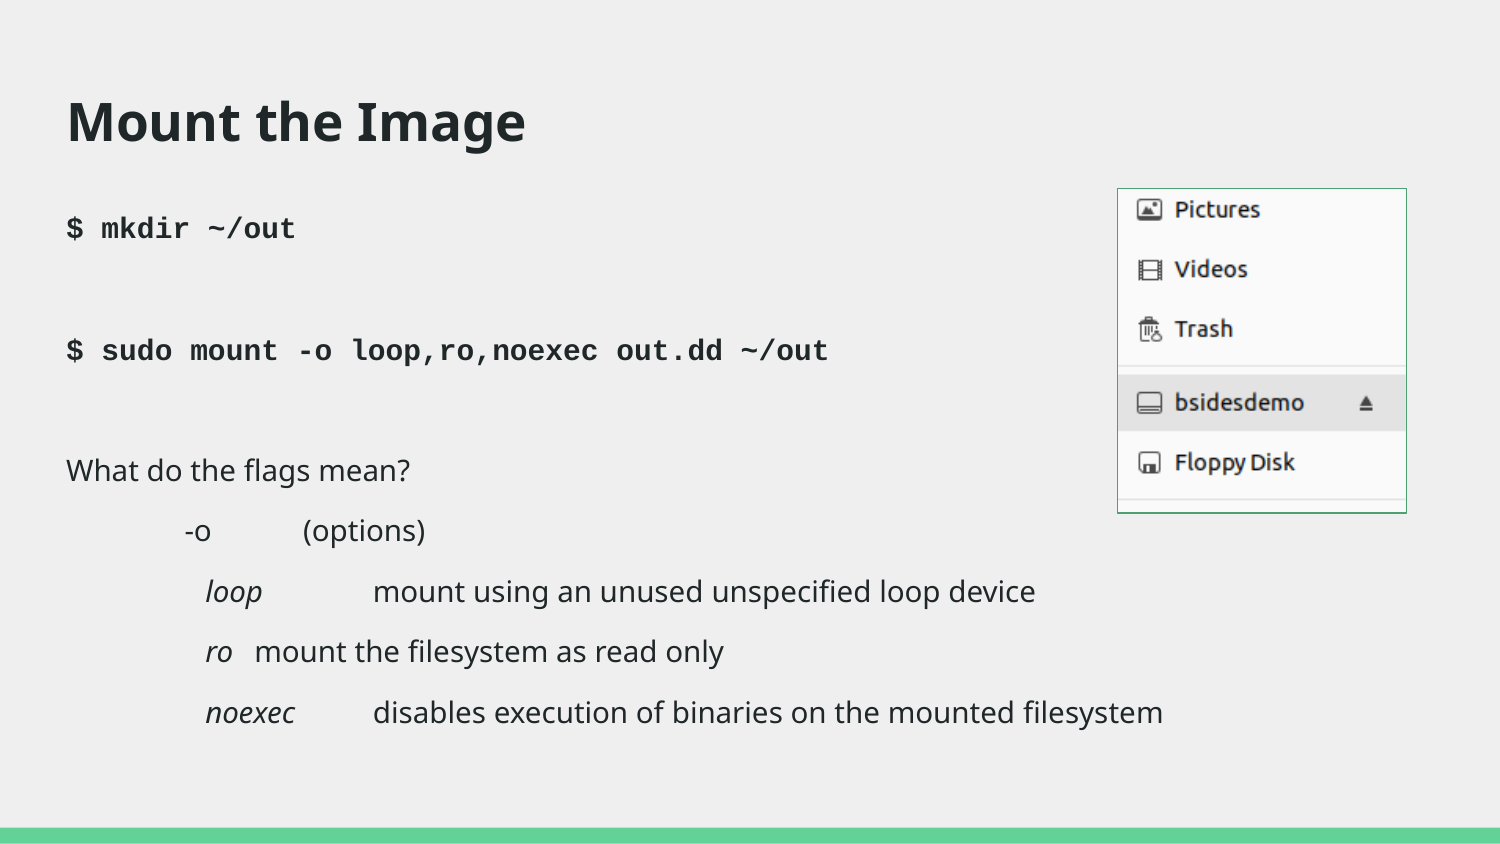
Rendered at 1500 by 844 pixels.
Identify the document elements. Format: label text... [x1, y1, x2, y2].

picture [1117, 188, 1406, 513]
list $ mkdir ~/out $ sudo mount -o loop,ro,noexec out.dd ~/out What do the flags mean? -o (options) loop mount using an unused unspecified loop device ro mount the filesystem as read only noexec disables execution of binaries on the mounted filesystem [51, 189, 1449, 750]
title Mount the Image [51, 72, 1449, 167]
